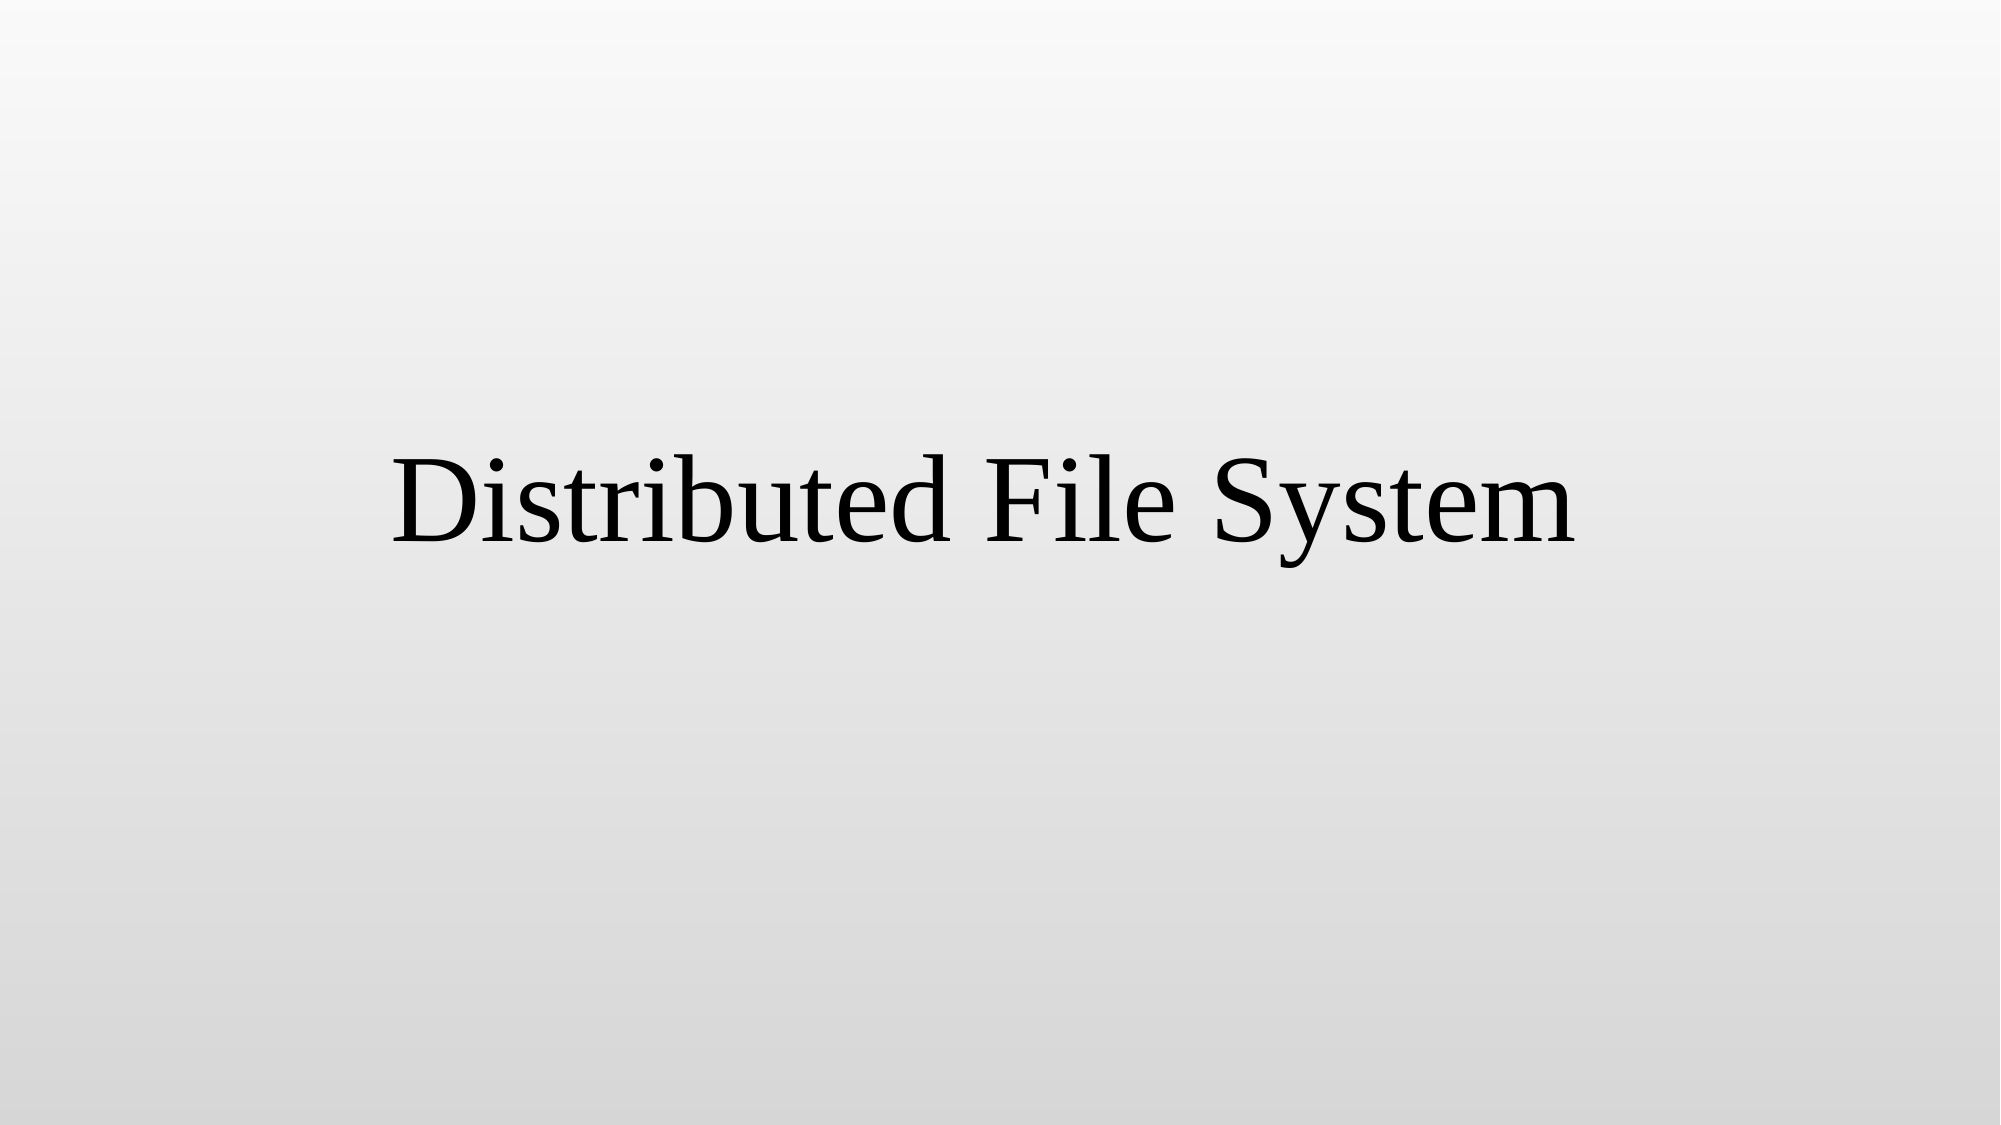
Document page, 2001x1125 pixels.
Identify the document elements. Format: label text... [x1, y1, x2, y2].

title Distributed File System [249, 184, 1750, 576]
